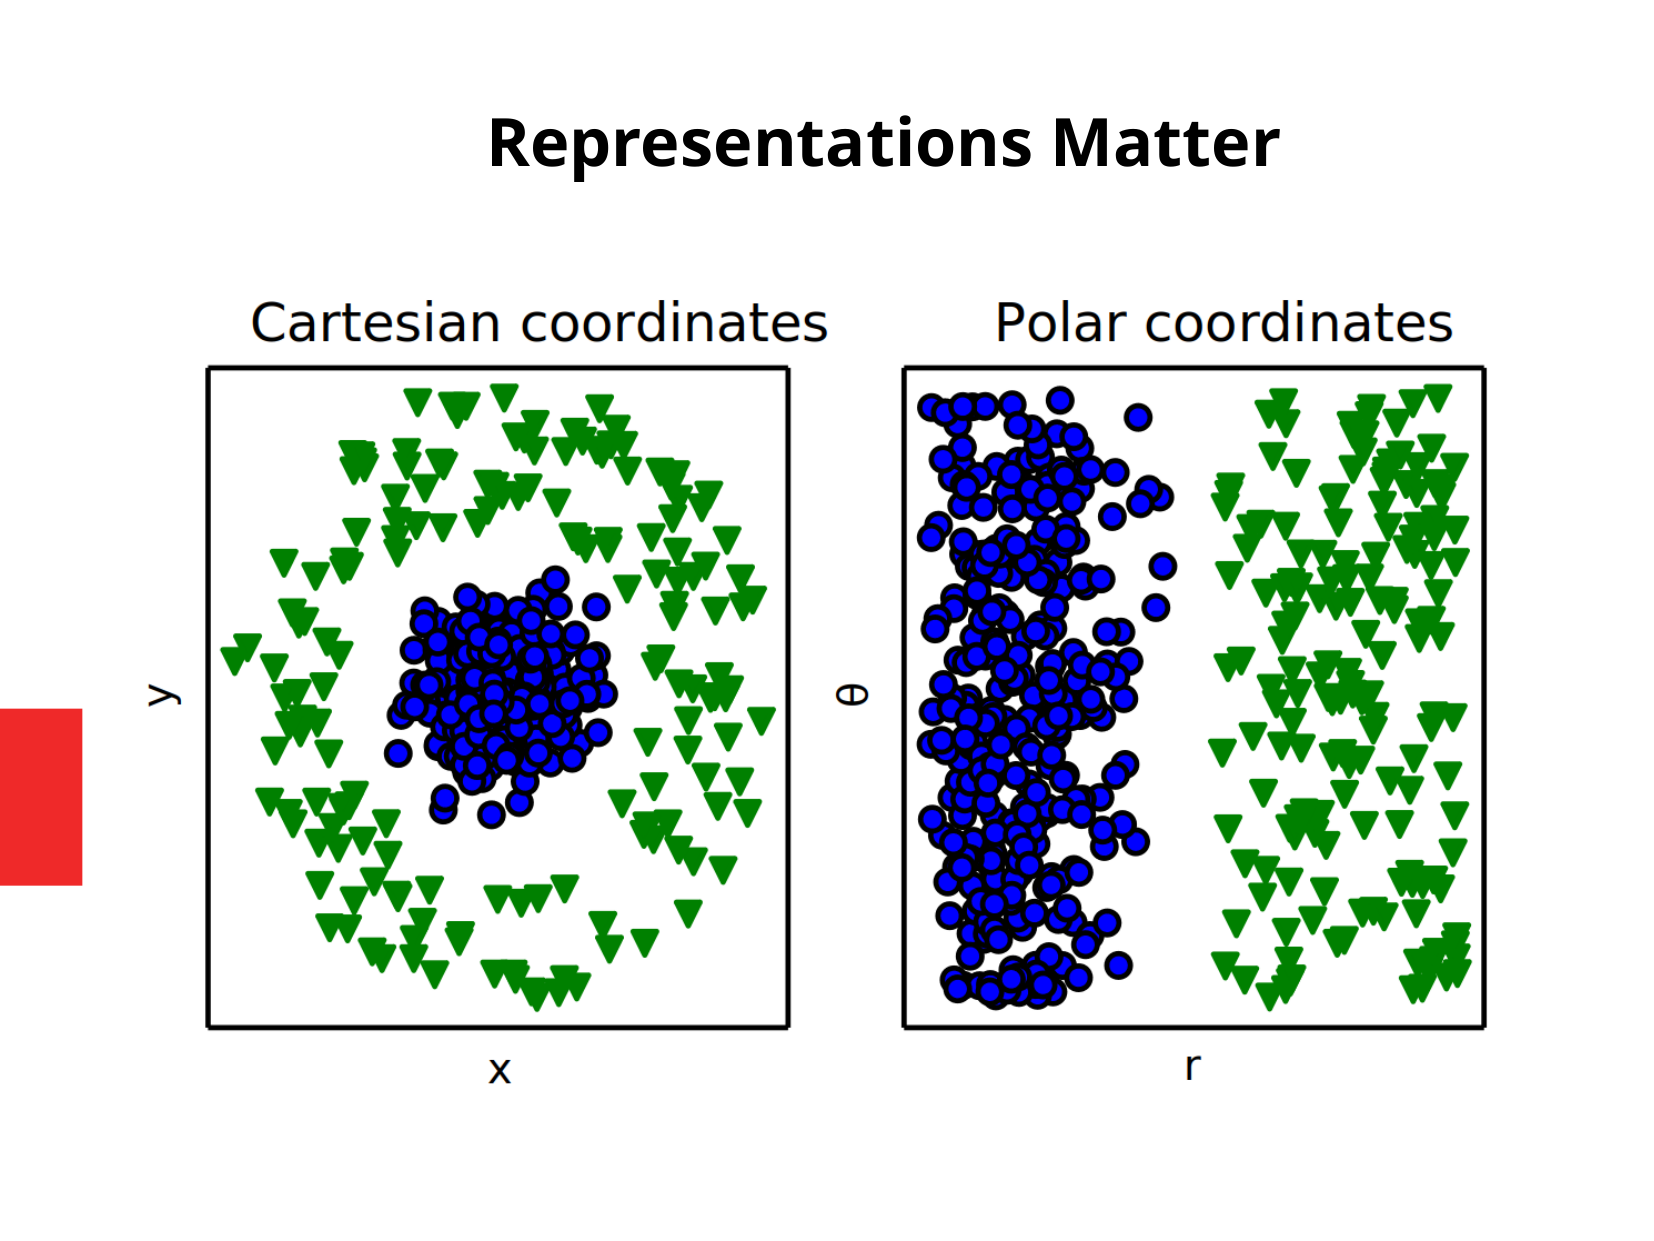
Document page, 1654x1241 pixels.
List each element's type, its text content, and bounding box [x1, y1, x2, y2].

picture [131, 239, 1501, 1111]
text_box Representations Matter [471, 92, 1380, 195]
